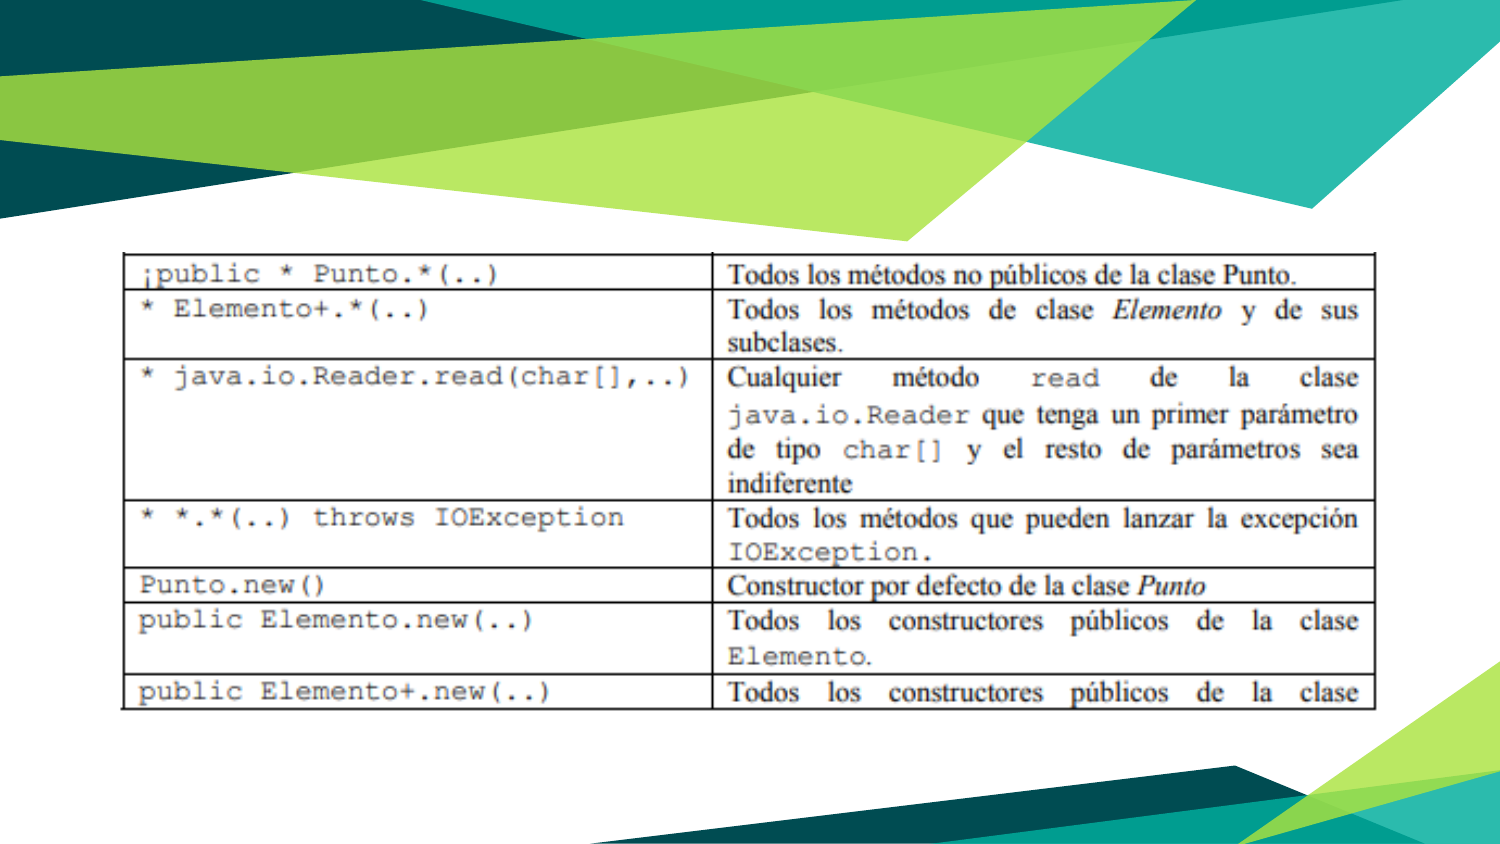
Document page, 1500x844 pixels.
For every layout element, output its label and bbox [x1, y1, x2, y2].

picture [119, 251, 1381, 715]
